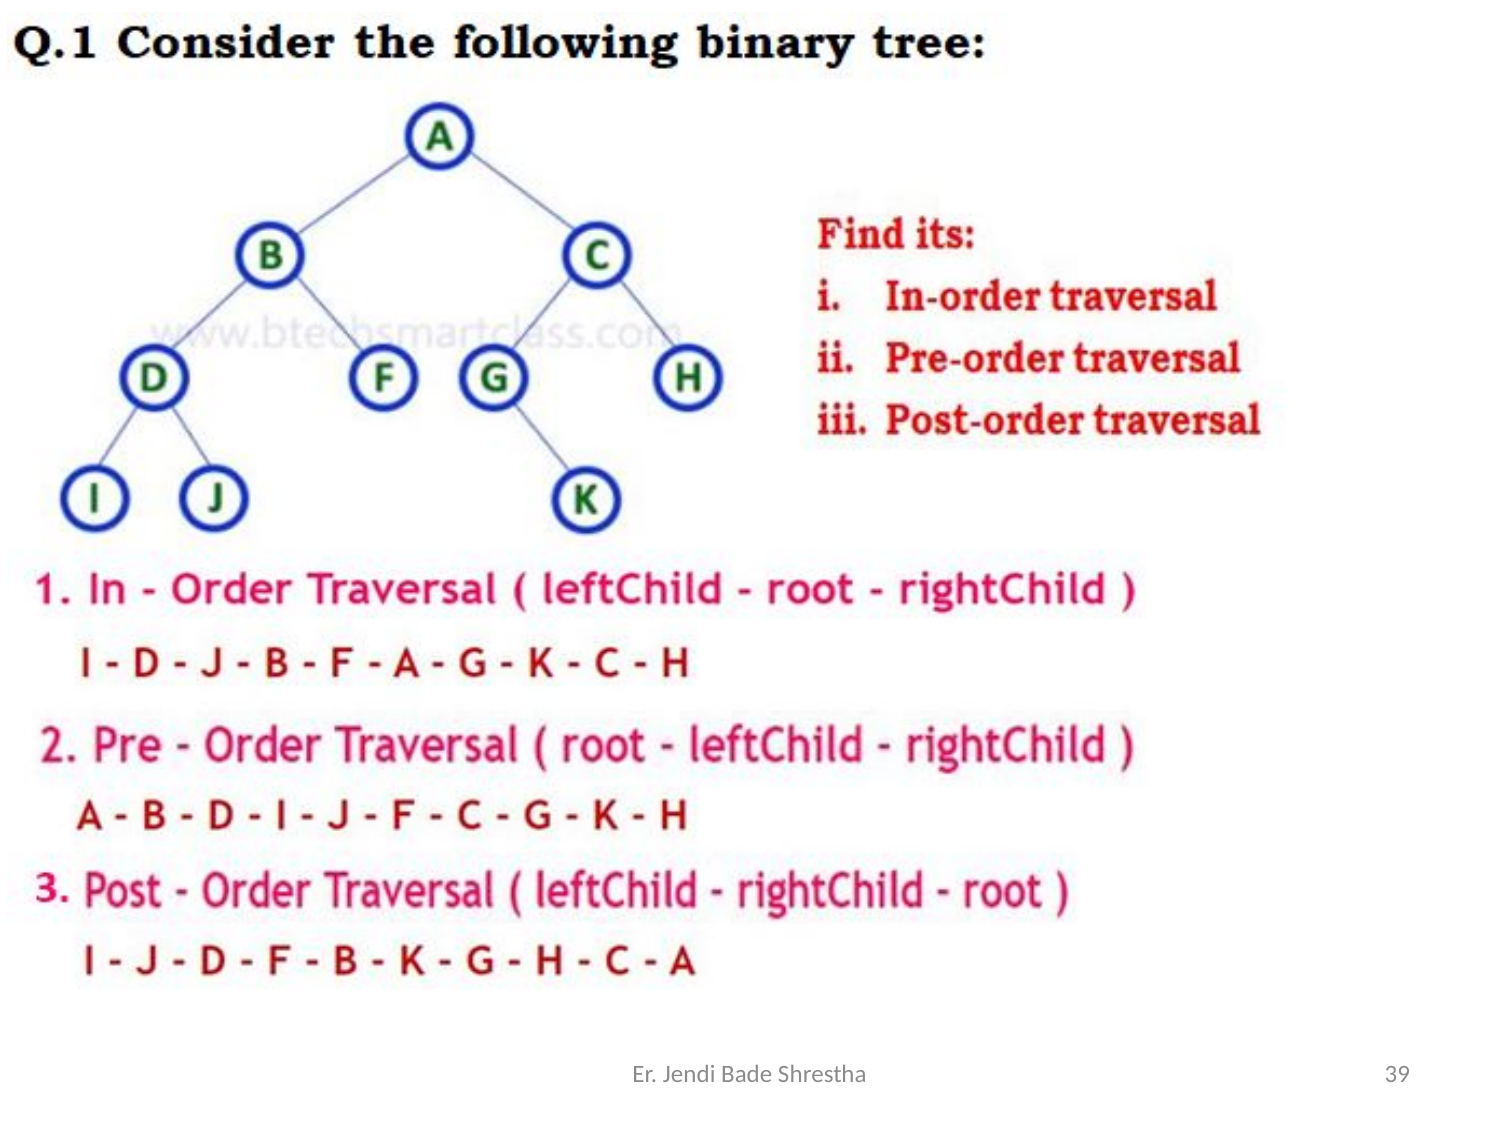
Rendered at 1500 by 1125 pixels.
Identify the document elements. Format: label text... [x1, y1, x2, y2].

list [7, 12, 1426, 1051]
slide_number 39 [1074, 1057, 1425, 1103]
footer Er. Jendi Bade Shrestha [512, 1058, 988, 1103]
